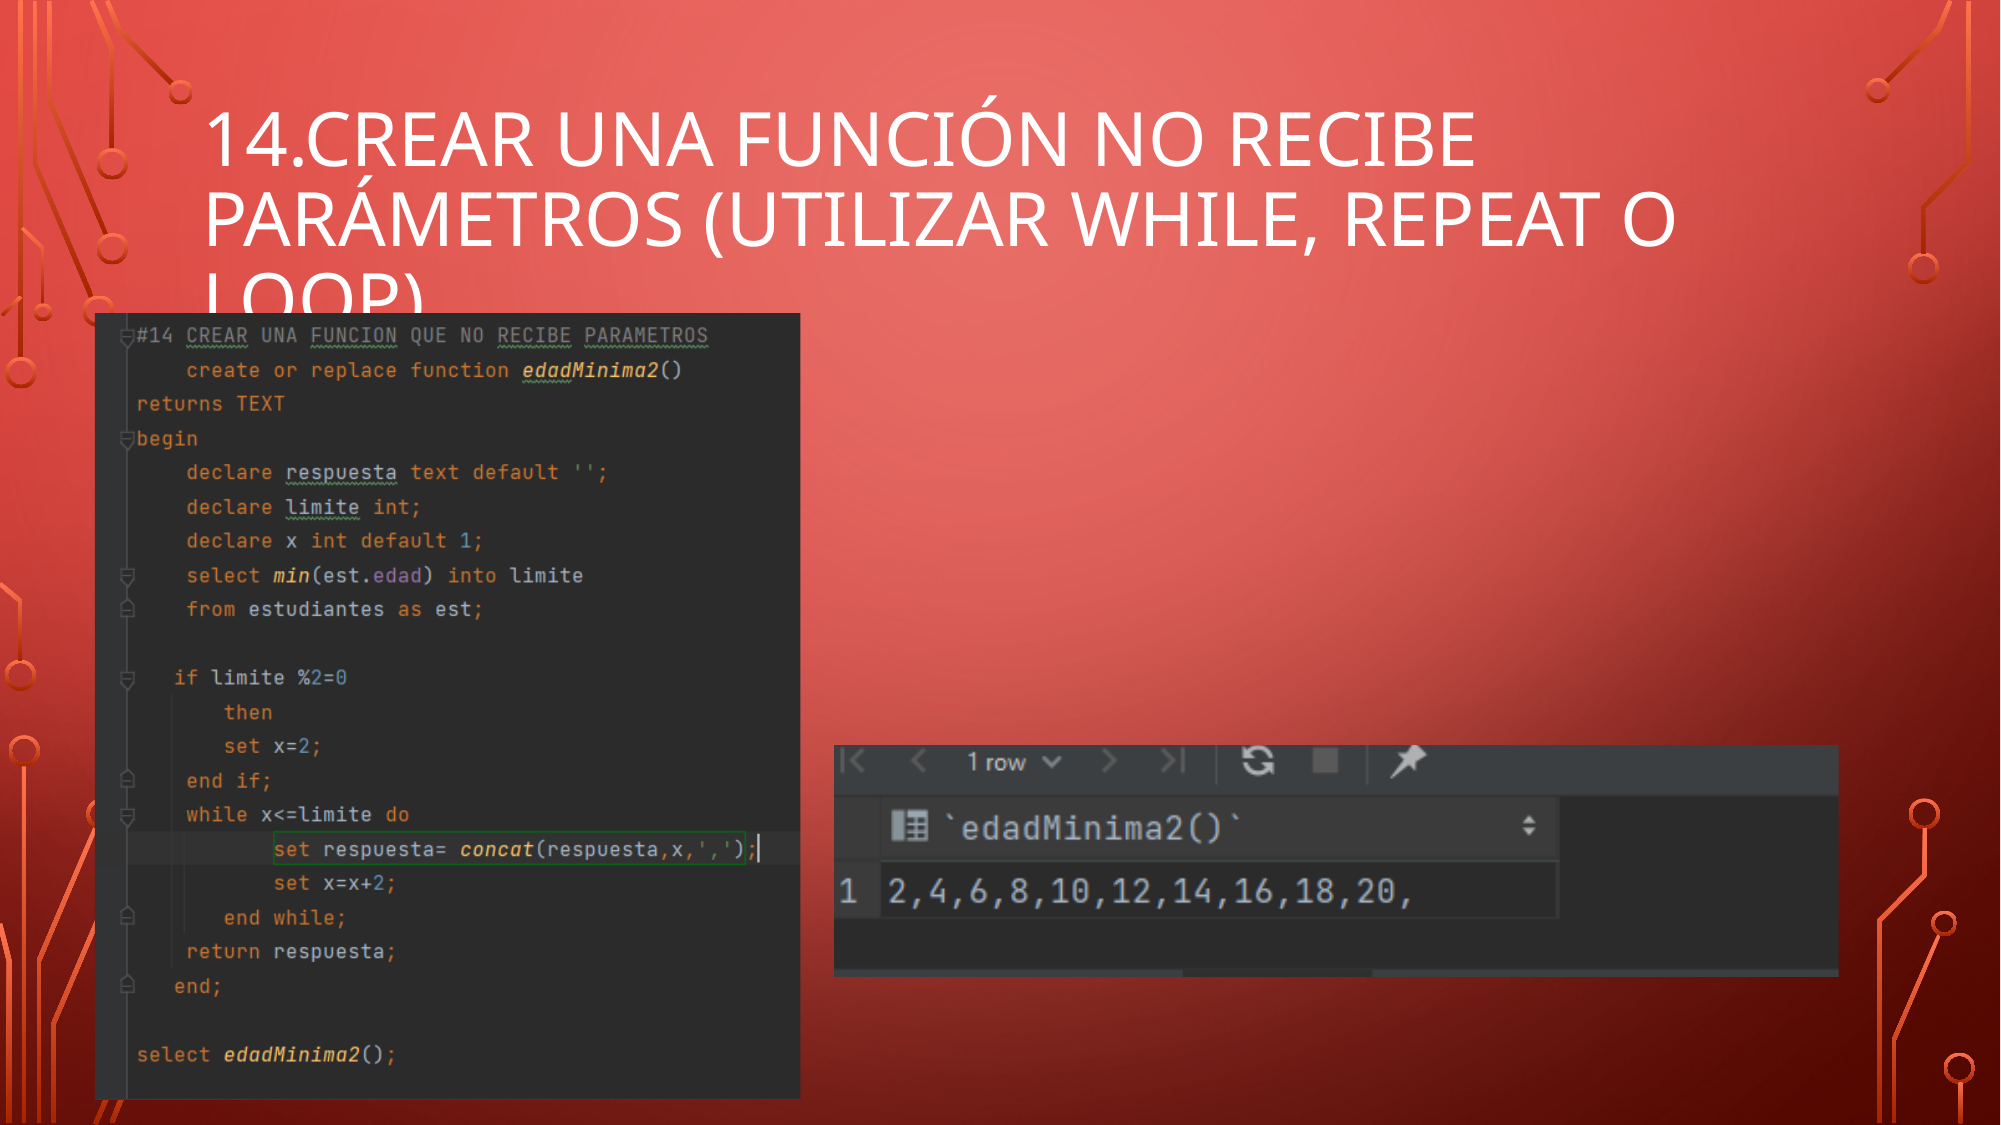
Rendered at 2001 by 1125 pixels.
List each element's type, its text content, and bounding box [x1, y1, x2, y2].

picture [833, 745, 1839, 977]
picture [94, 313, 801, 1100]
title 14.Crear una función no recibe parámetros (Utilizar WHILE, REPEAT o LOOP). [187, 101, 1813, 344]
